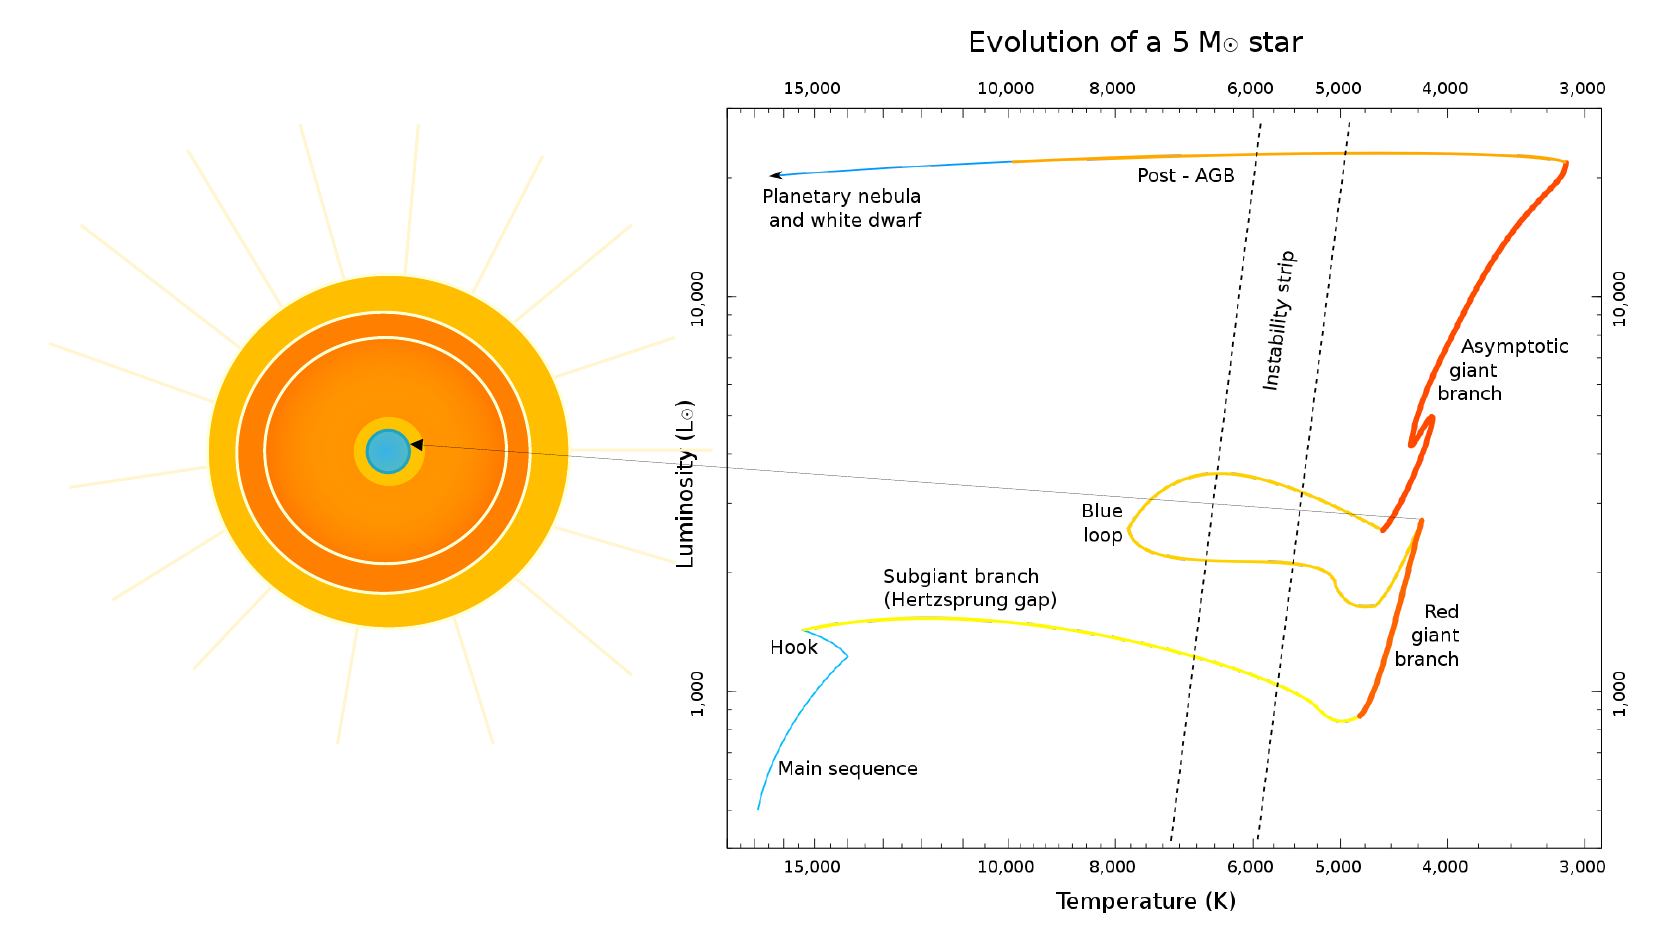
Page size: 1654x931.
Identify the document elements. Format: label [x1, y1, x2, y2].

text_box [207, 274, 570, 629]
text_box [236, 312, 531, 594]
text_box [264, 337, 507, 564]
picture [649, 0, 1653, 929]
text_box [410, 438, 643, 462]
